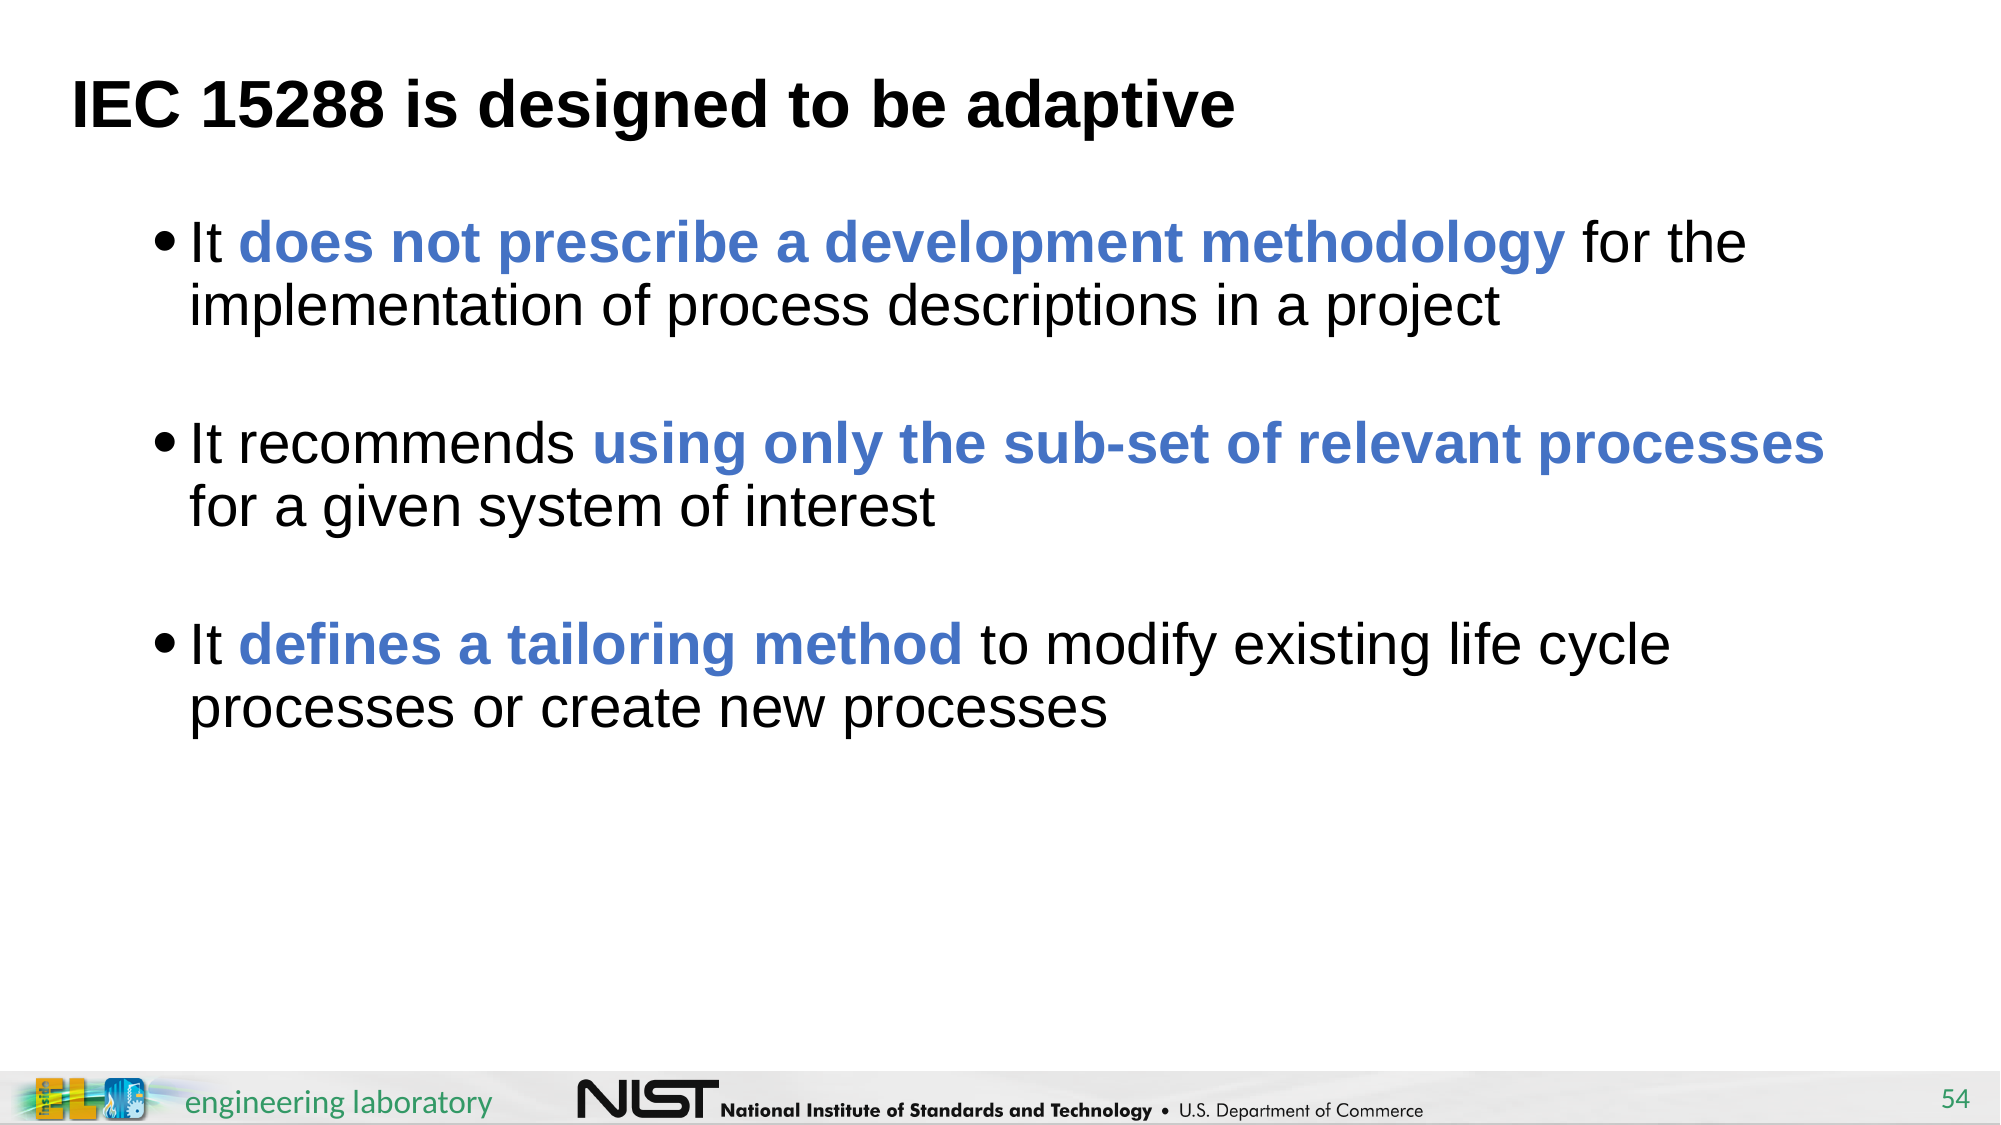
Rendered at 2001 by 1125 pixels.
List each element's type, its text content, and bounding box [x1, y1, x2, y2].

slide_number 54 [1876, 1077, 1971, 1116]
title IEC 15288 is designed to be adaptive [55, 47, 1781, 164]
picture [11, 1075, 237, 1121]
list It does not prescribe a development methodology for the implementation of process descriptions in a project It recommends using only the sub-set of relevant processes for a given system of interest It defines a tailoring method to modify existing life cycle processes or create new processes [137, 204, 1863, 1050]
picture [572, 1077, 1428, 1123]
